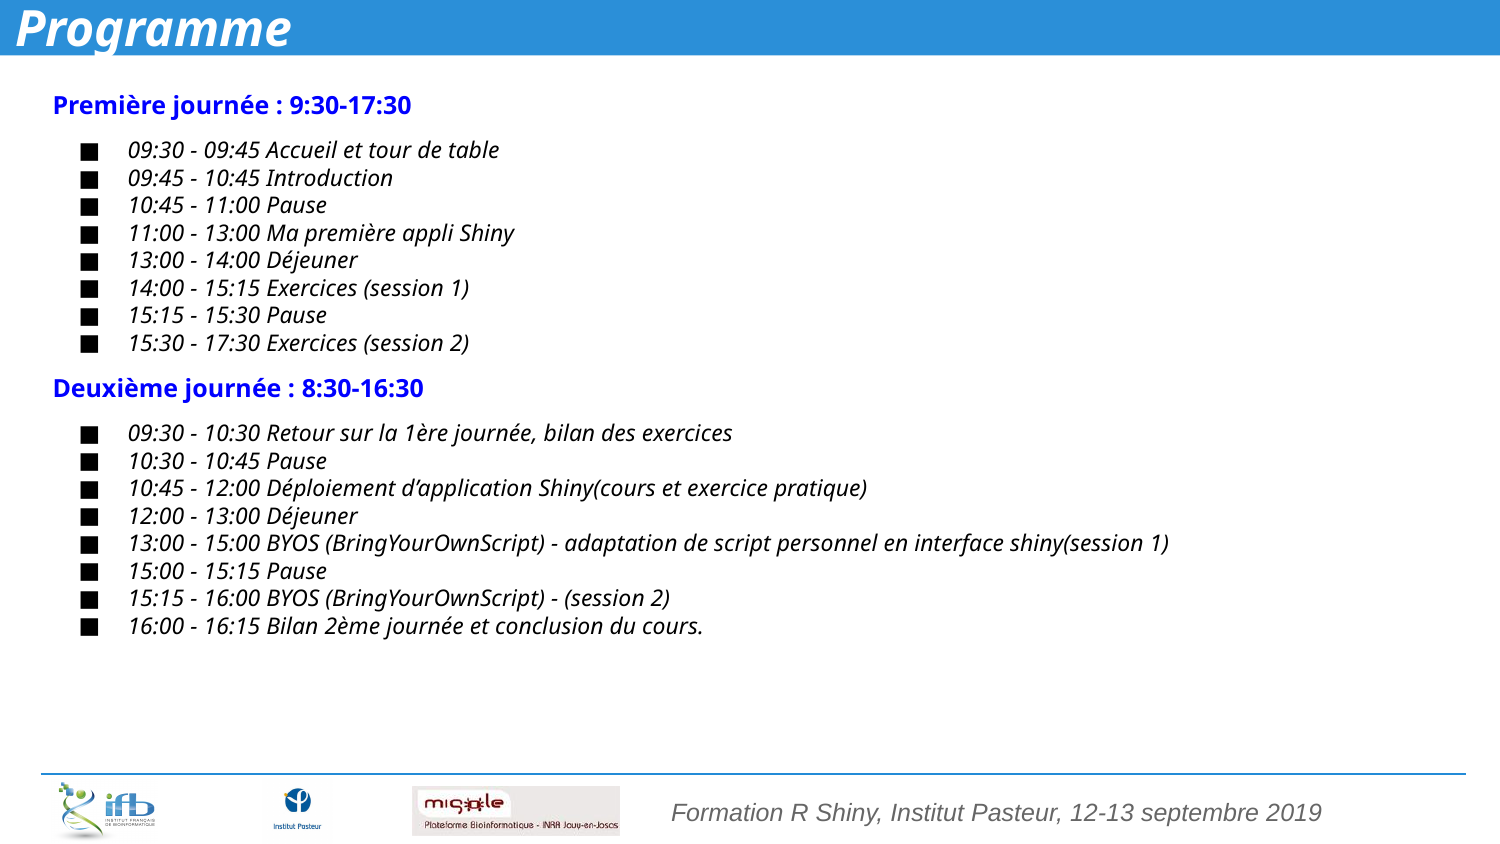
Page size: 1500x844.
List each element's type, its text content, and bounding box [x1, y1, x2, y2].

picture [51, 779, 158, 843]
list Première journée : 9:30-17:30 09:30 - 09:45 Accueil et tour de table 09:45 - 10:45 Introduction 10:45 - 11:00 Pause 11:00 - 13:00 Ma première appli Shiny 13:00 - 14:00 Déjeuner 14:00 - 15:15 Exercices (session 1) 15:15 - 15:30 Pause 15:30 - 17:30 Exercices (session 2) Deuxième journée : 8:30-16:30 09:30 - 10:30 Retour sur la 1ère journée, bilan des exercices 10:30 - 10:45 Pause 10:45 - 12:00 Déploiement d’application Shiny(cours et exercice pratique) 12:00 - 13:00 Déjeuner 13:00 - 15:00 BYOS (BringYourOwnScript) - adaptation de script personnel en interface shiny(session 1) 15:00 - 15:15 Pause 15:15 - 16:00 BYOS (BringYourOwnScript) - (session 2) 16:00 - 16:15 Bilan 2ème journée et conclusion du cours. [37, 74, 1469, 759]
picture [262, 778, 333, 844]
picture [412, 786, 620, 836]
title Programme [0, 0, 1500, 56]
